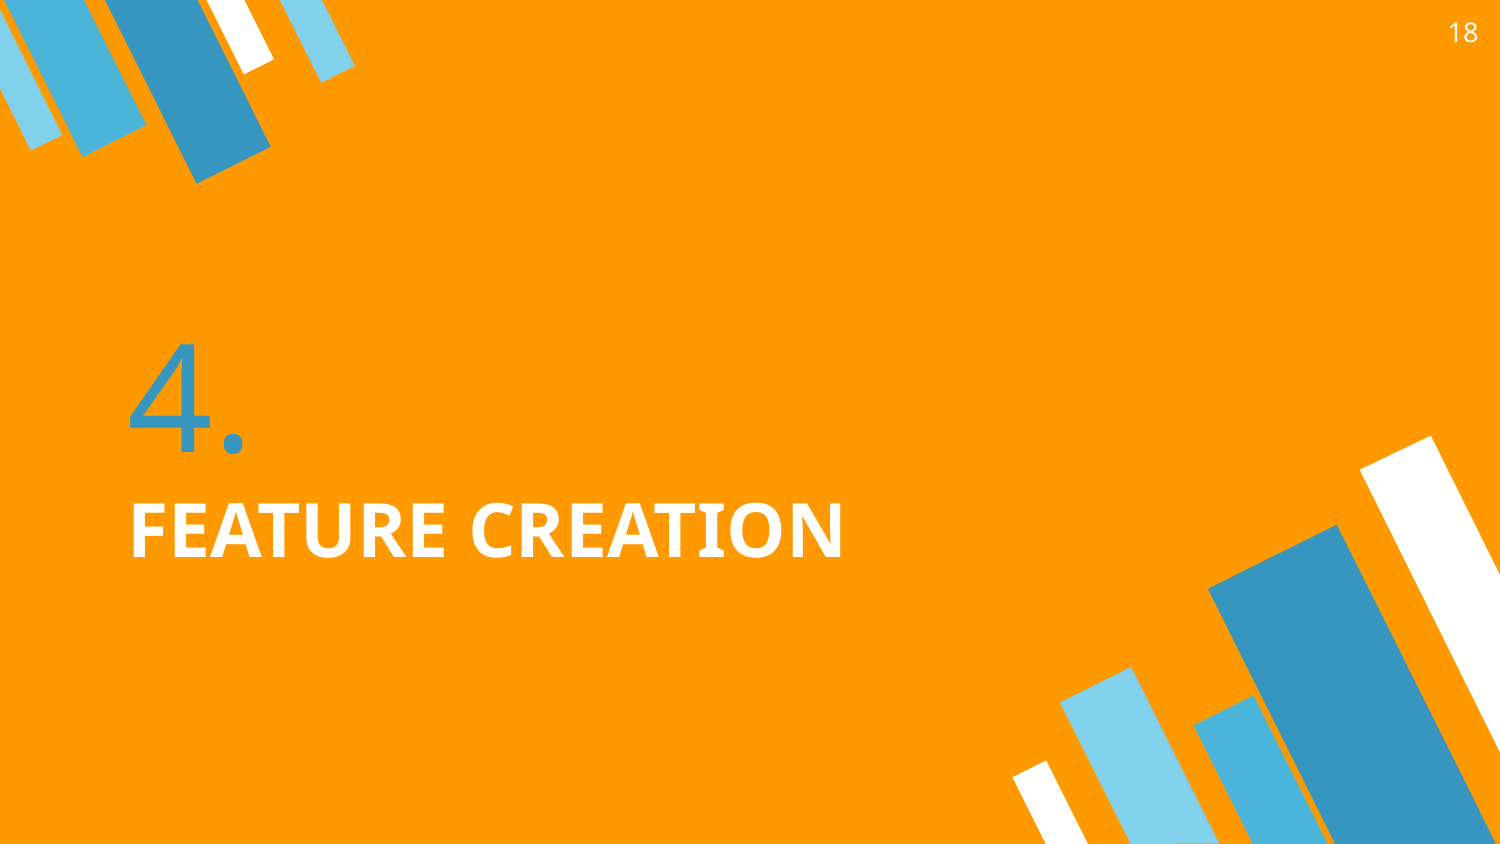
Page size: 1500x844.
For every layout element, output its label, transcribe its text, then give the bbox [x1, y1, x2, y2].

title 4. FEATURE CREATION [112, 397, 1021, 588]
slide_number 18 [1403, 0, 1494, 65]
